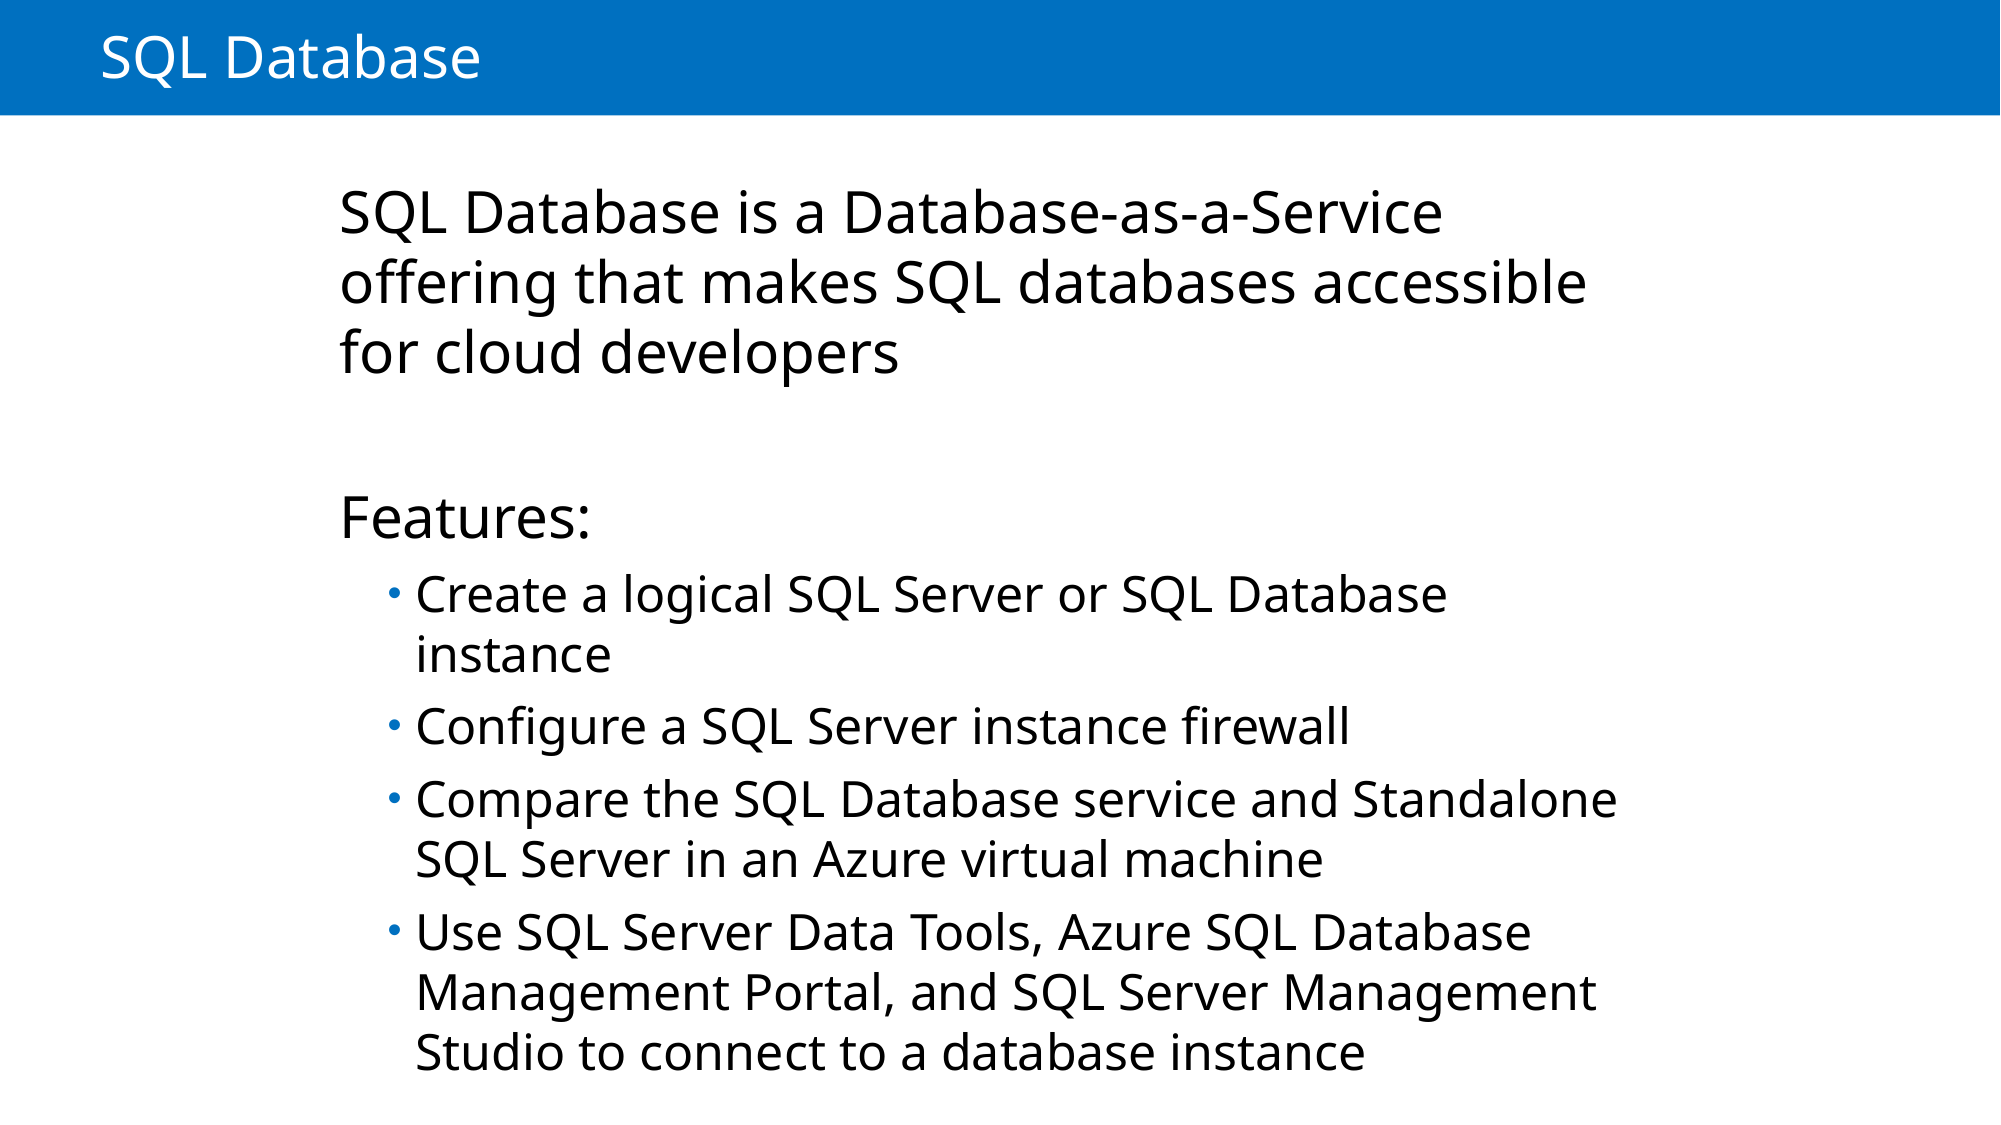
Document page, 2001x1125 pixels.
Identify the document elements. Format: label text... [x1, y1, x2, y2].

text_box SQL Database is a Database-as-a-Service offering that makes SQL databases accessible for cloud developers Features: Create a logical SQL Server or SQL Database instance Configure a SQL Server instance firewall Compare the SQL Database service and Standalone SQL Server in an Azure virtual machine Use SQL Server Data Tools, Azure SQL Database Management Portal, and SQL Server Management Studio to connect to a database instance [325, 167, 1658, 1012]
title SQL Database [100, 0, 1802, 122]
